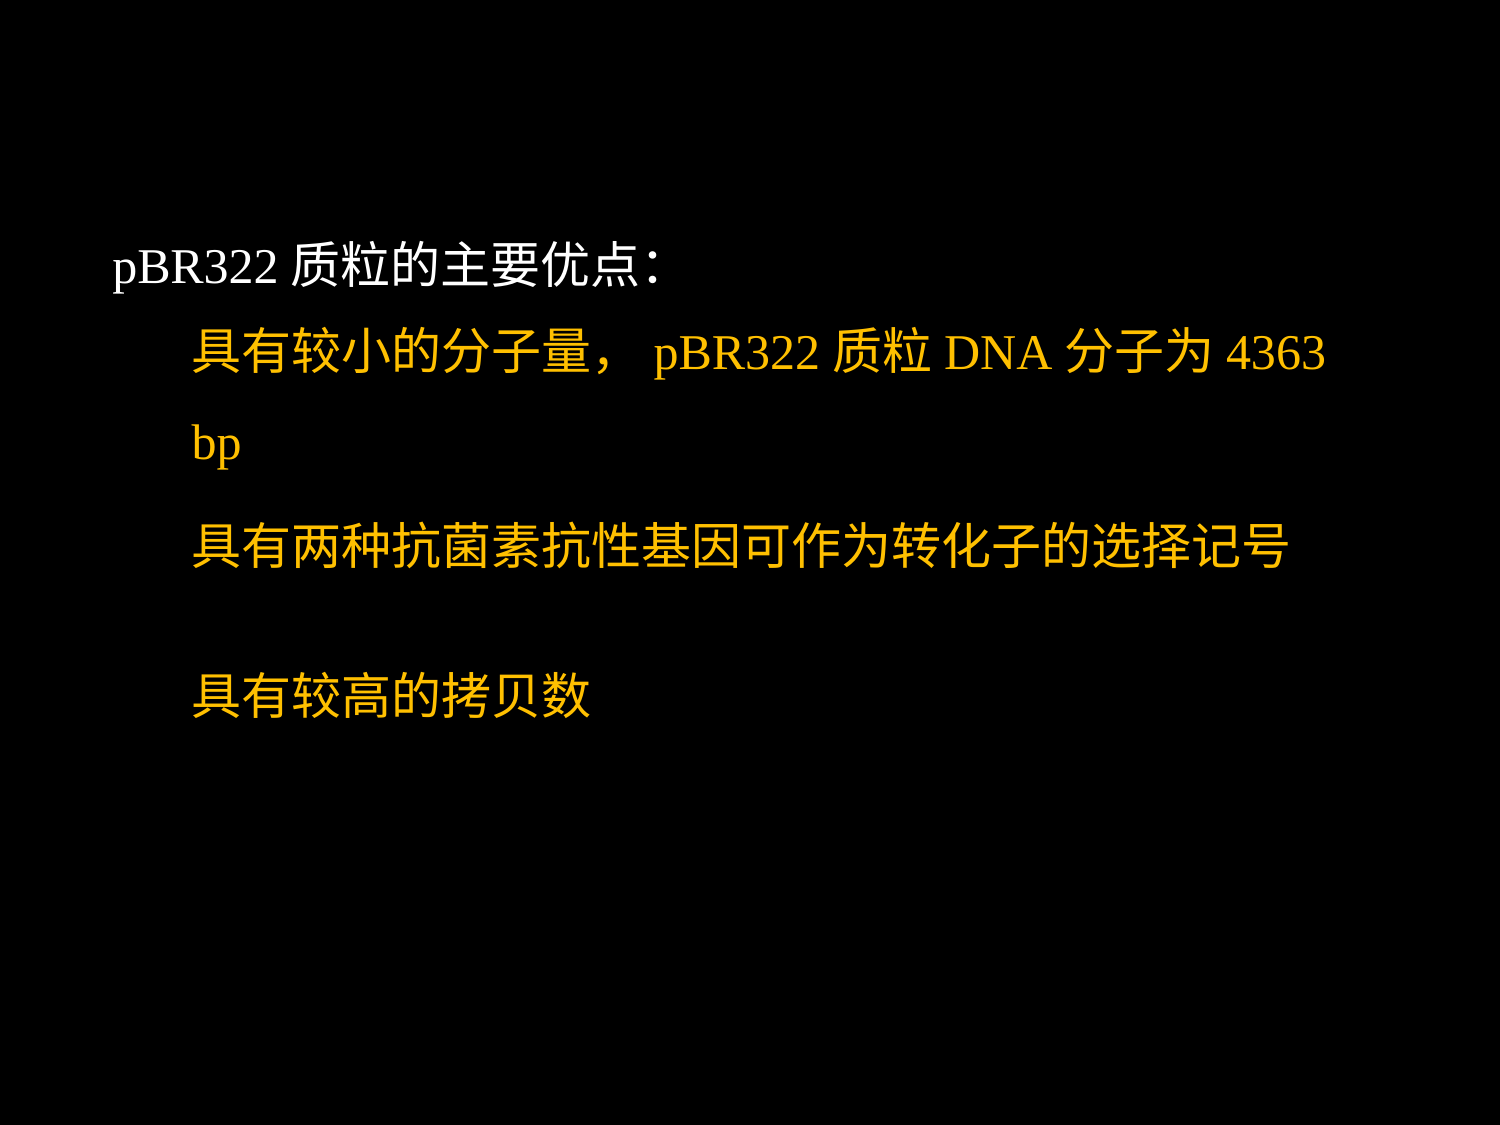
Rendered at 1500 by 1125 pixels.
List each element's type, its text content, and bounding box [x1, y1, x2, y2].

text_box 具有两种抗菌素抗性基因可作为转化子的选择记号 [176, 477, 1373, 583]
text_box 具有较高的拷贝数 [176, 627, 1359, 733]
text_box pBR322质粒的主要优点： [97, 196, 1407, 302]
text_box 具有较小的分子量，pBR322质粒DNA分子为4363 bp [176, 282, 1351, 477]
